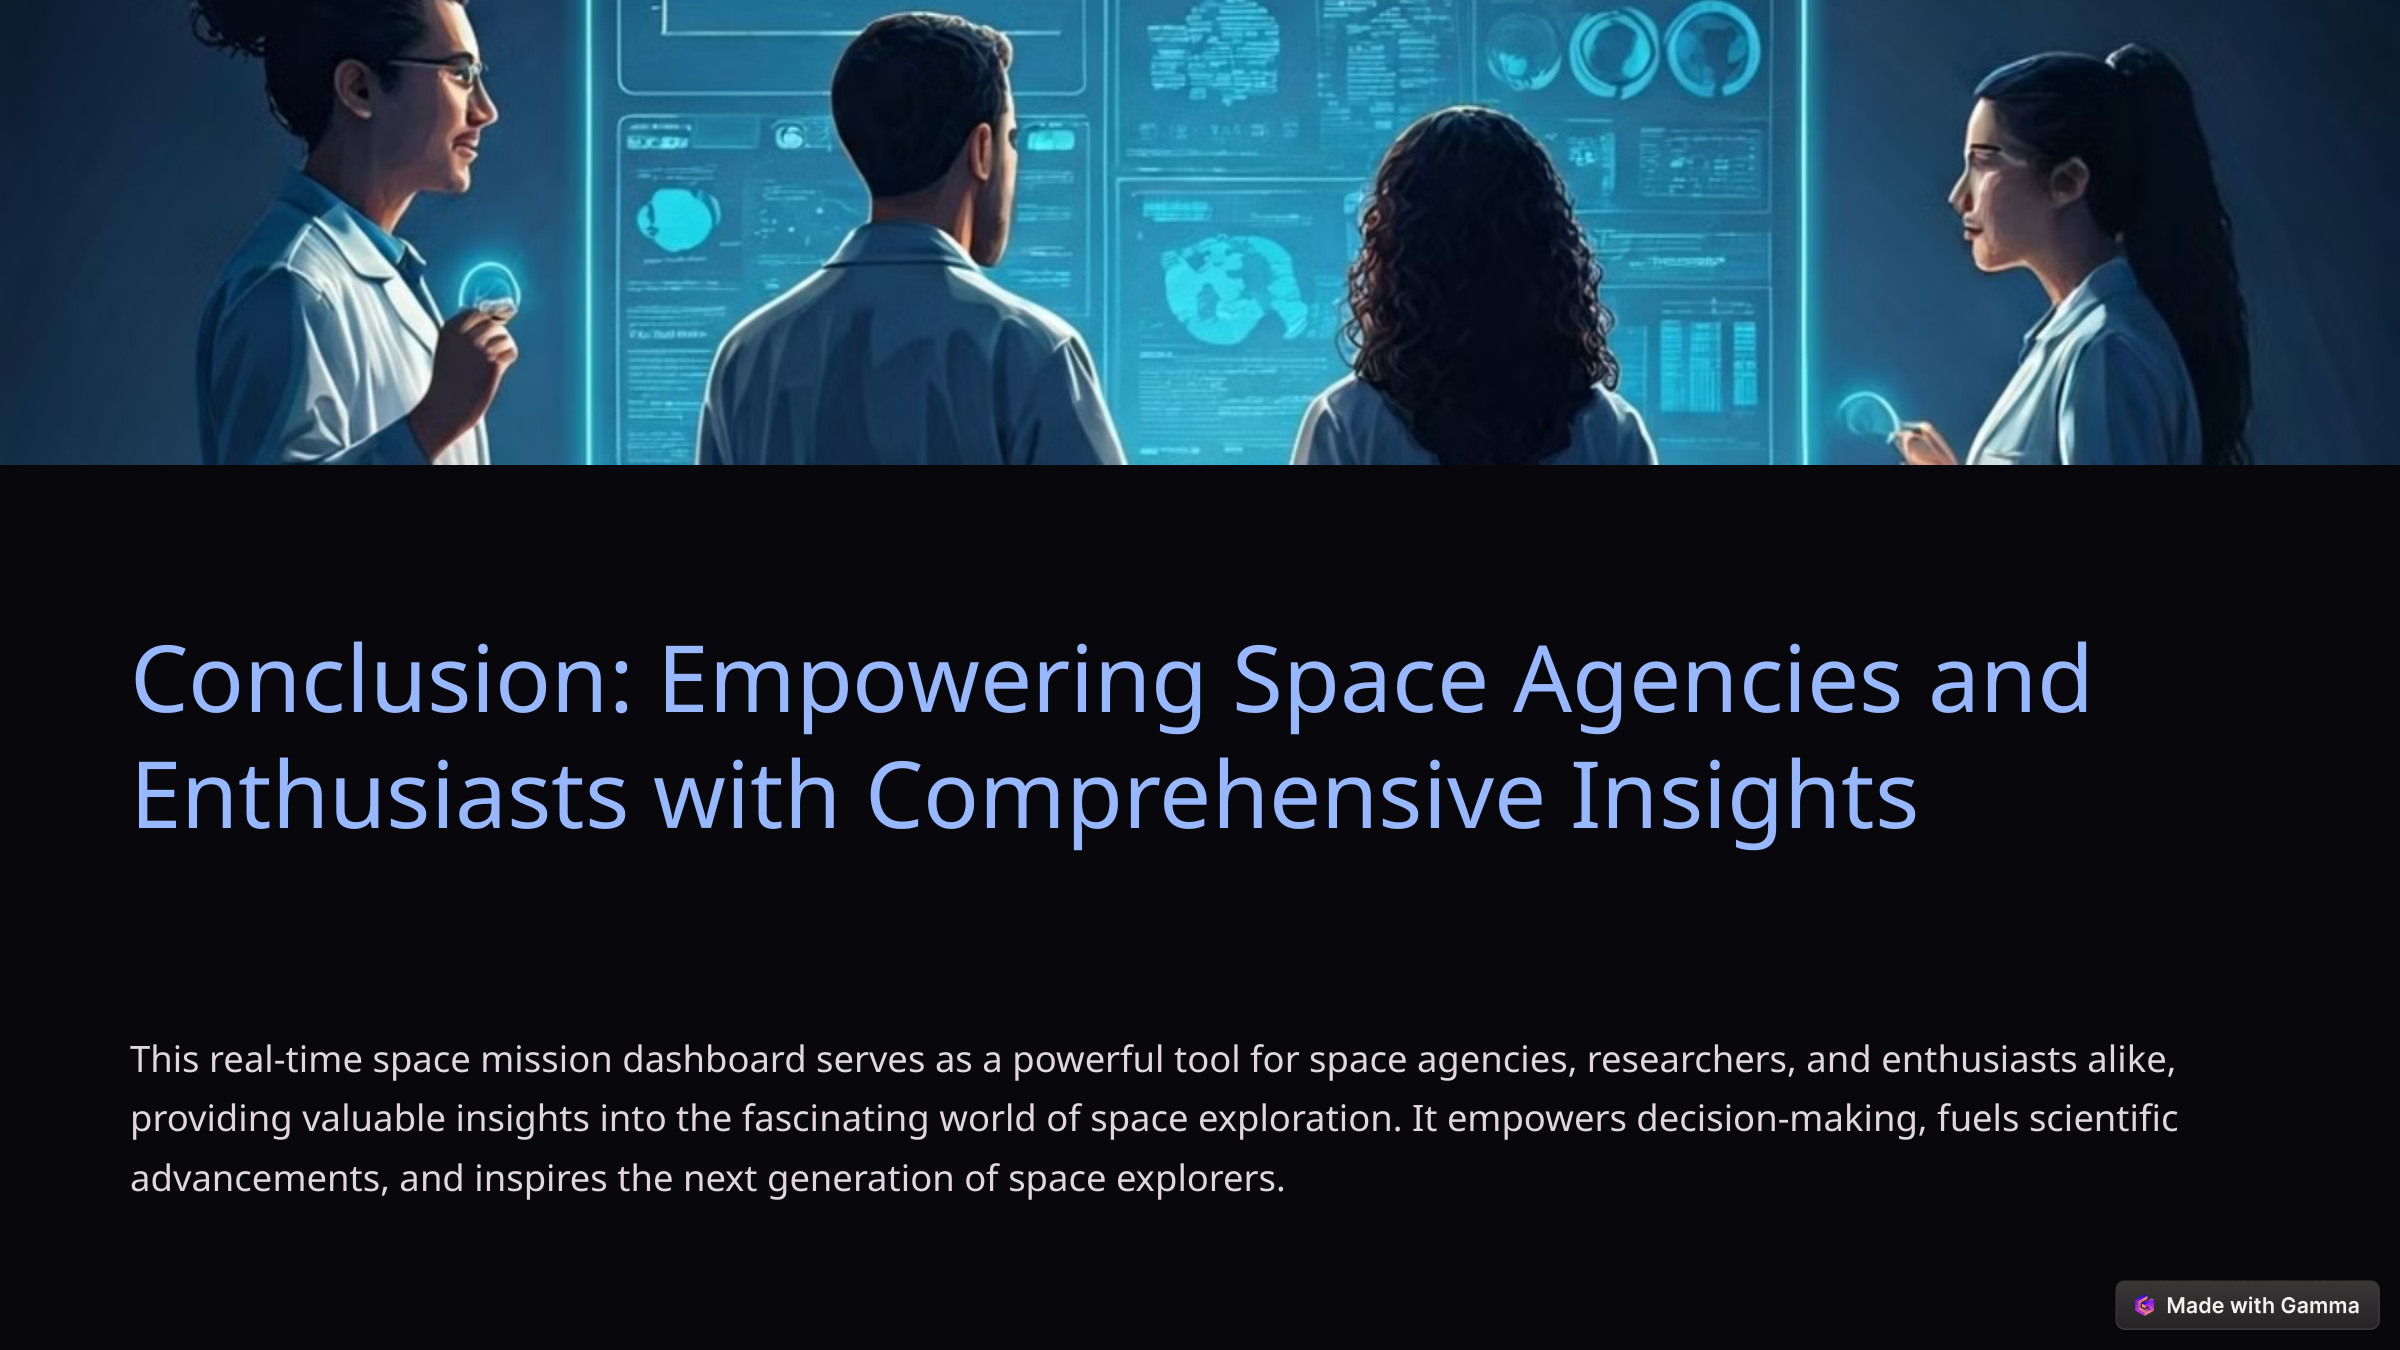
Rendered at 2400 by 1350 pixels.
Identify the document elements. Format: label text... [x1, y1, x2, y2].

text_box This real-time space mission dashboard serves as a powerful tool for space agencies, researchers, and enthusiasts alike, providing valuable insights into the fascinating world of space exploration. It empowers decision-making, fuels scientific advancements, and inspires the next generation of space explorers. [130, 1020, 2270, 1199]
picture [0, 0, 2400, 466]
text_box Conclusion: Empowering Space Agencies and Enthusiasts with Comprehensive Insights [130, 615, 2270, 965]
picture [2106, 1271, 2389, 1339]
